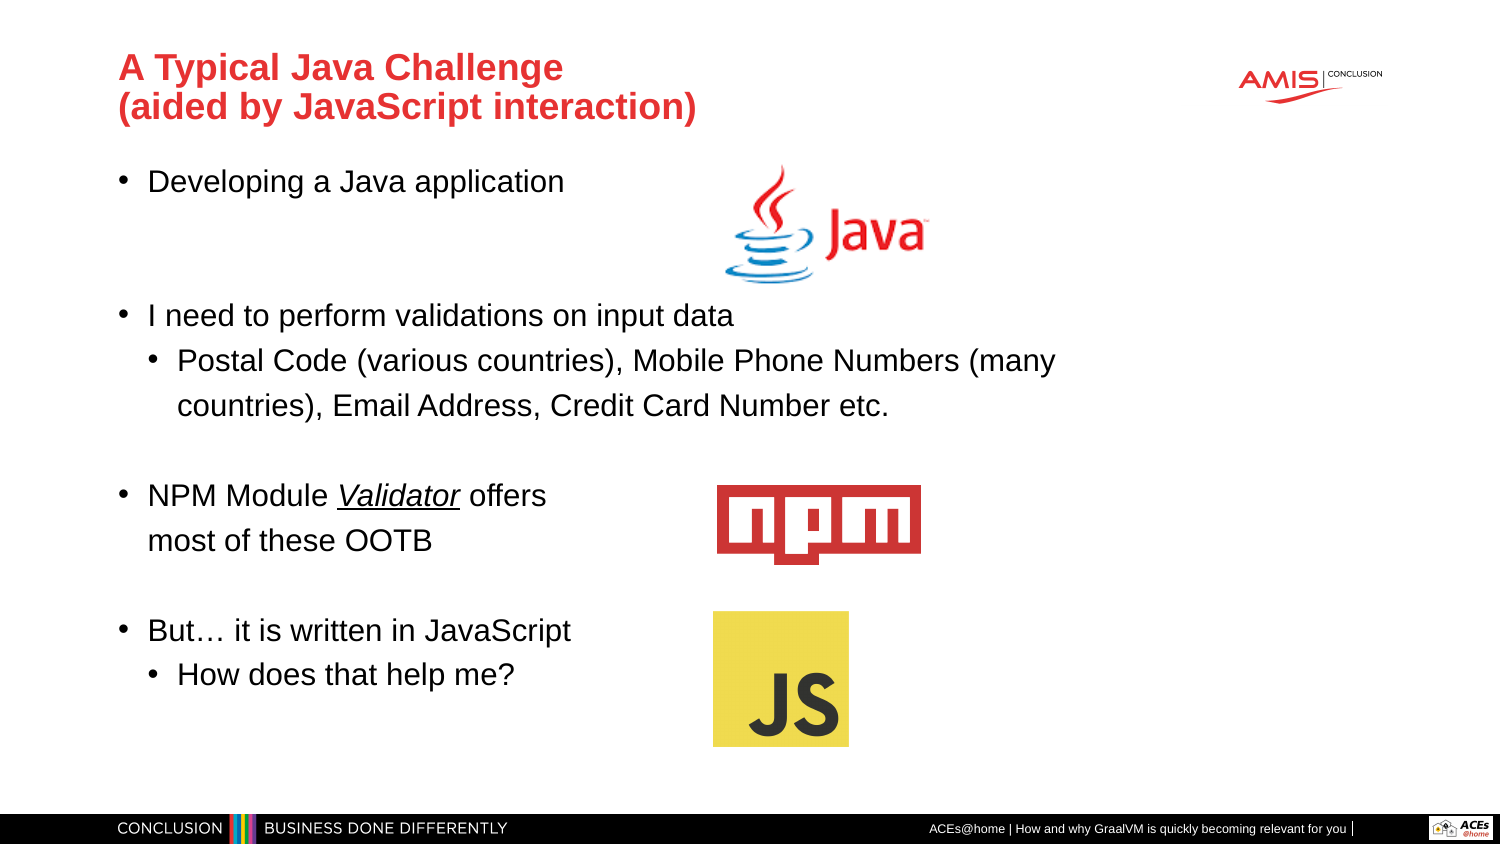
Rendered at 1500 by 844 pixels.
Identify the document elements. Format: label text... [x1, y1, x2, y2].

title A Typical Java Challenge (aided by JavaScript interaction) [118, 47, 1205, 130]
footer ACEs@home | How and why GraalVM is quickly becoming relevant for you [814, 820, 1347, 839]
picture [717, 485, 921, 565]
picture [717, 162, 937, 285]
picture [1205, 59, 1388, 106]
picture [239, 814, 1500, 844]
picture [713, 611, 849, 747]
list Developing a Java application I need to perform validations on input data Postal Code (various countries), Mobile Phone Numbers (many countries), Email Address, Credit Card Number etc. NPM Module Validator offers most of these OOTB But… it is written in JavaScript How does that help me? [118, 153, 1205, 774]
picture [0, 814, 236, 844]
